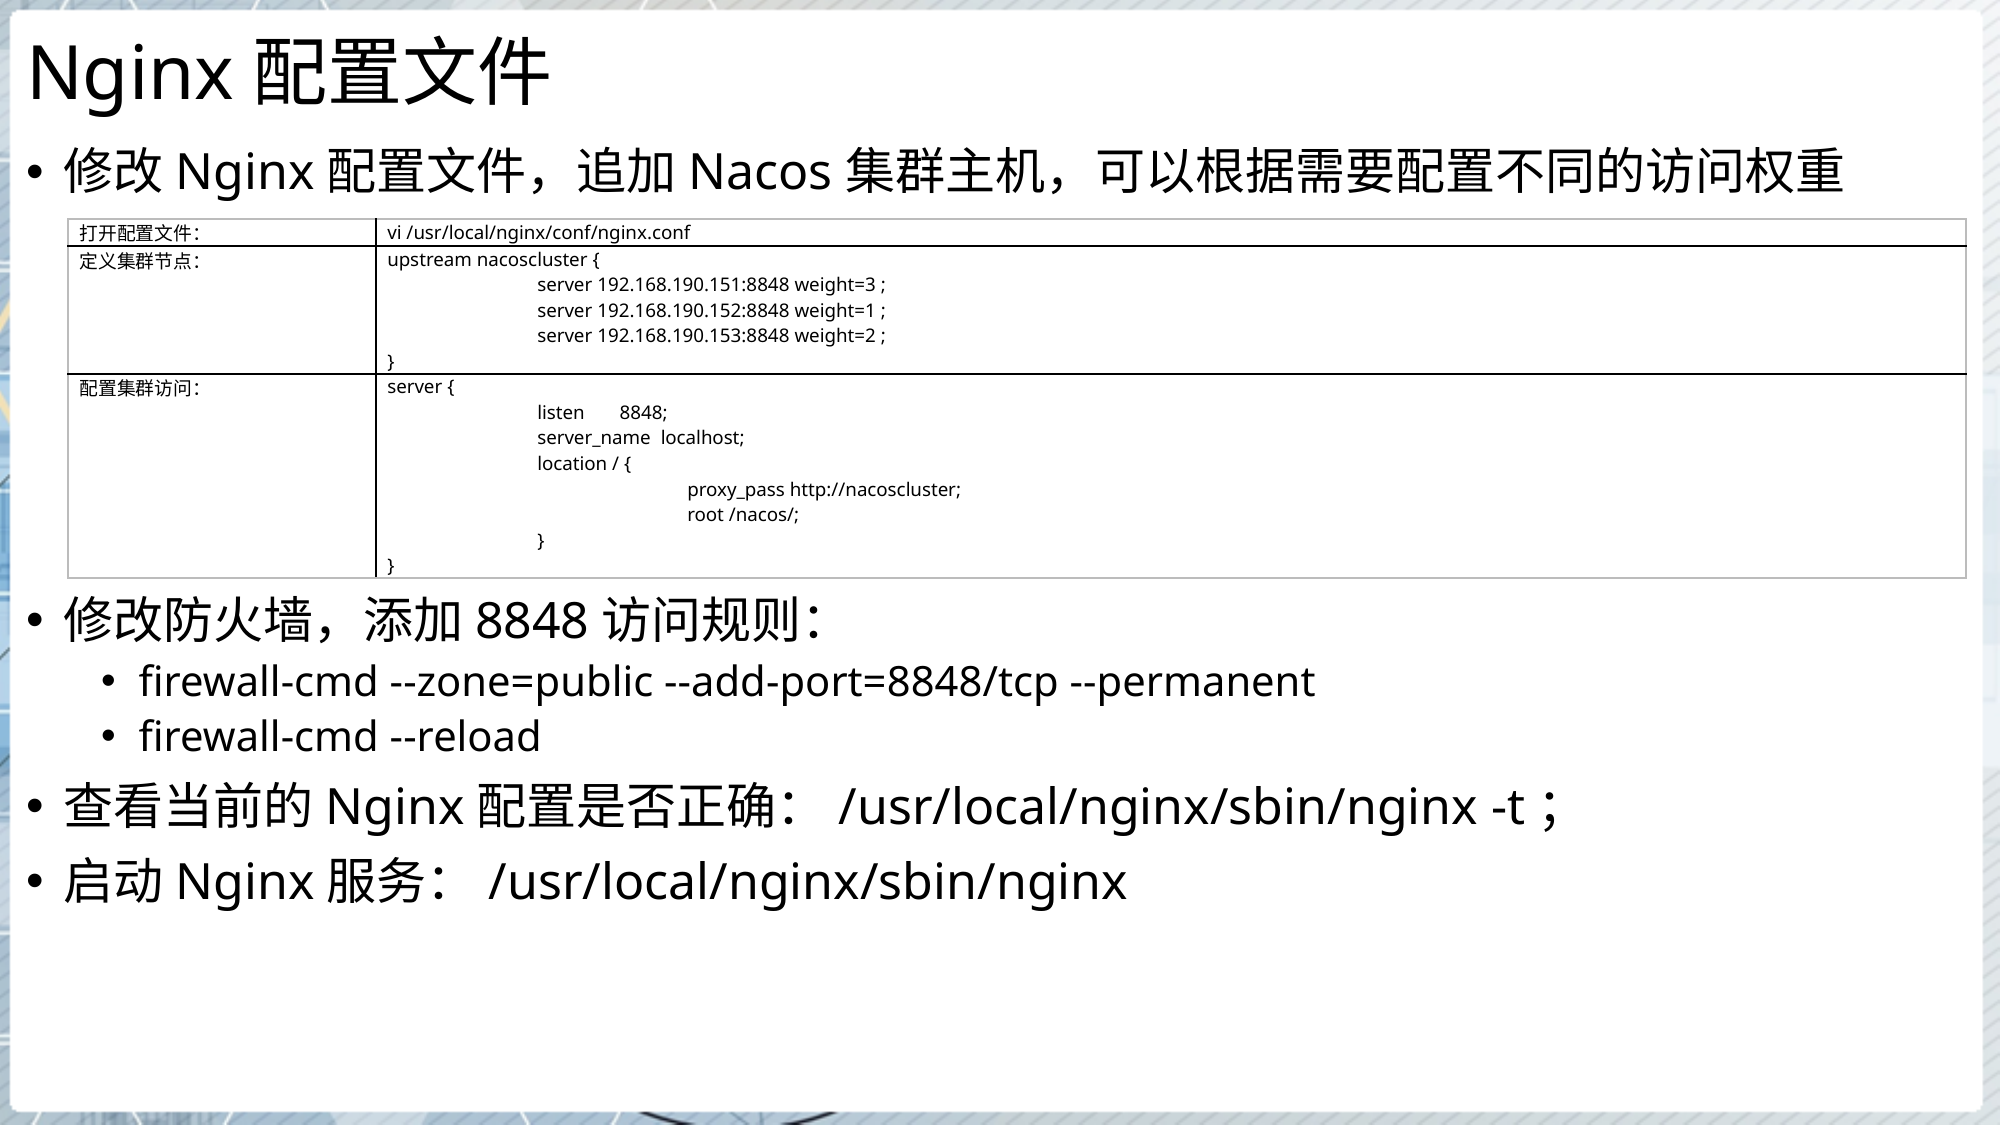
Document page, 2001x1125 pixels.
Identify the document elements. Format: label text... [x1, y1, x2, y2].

table_cell 定义集群节点： [69, 247, 375, 373]
title Nginx配置文件 [11, 11, 1983, 139]
table_cell upstream nacoscluster { server 192.168.190.151:8848 weight=3 ; server 192.168.190.152:8848 weight=1 ; server 192.168.190.153:8848 weight=2 ; } [377, 247, 1965, 373]
table_header 打开配置文件： [69, 220, 375, 245]
table_cell 配置集群访问： [69, 375, 375, 577]
picture [0, 0, 2000, 1125]
table_cell server { listen 8848; server_name localhost; location / { proxy_pass http://nacoscluster; root /nacos/; } } [377, 375, 1965, 577]
list 修改Nginx配置文件，追加Nacos集群主机，可以根据需要配置不同的访问权重 修改防火墙，添加8848访问规则： firewall-cmd --zone=public --add-port=8848/tcp --permanent firewall-cmd --reload 查看当前的Nginx配置是否正确：/usr/local/nginx/sbin/nginx -t； 启动Nginx服务：/usr/local/nginx/sbin/nginx [11, 139, 1983, 1113]
table_header vi /usr/local/nginx/conf/nginx.conf [377, 220, 1965, 245]
